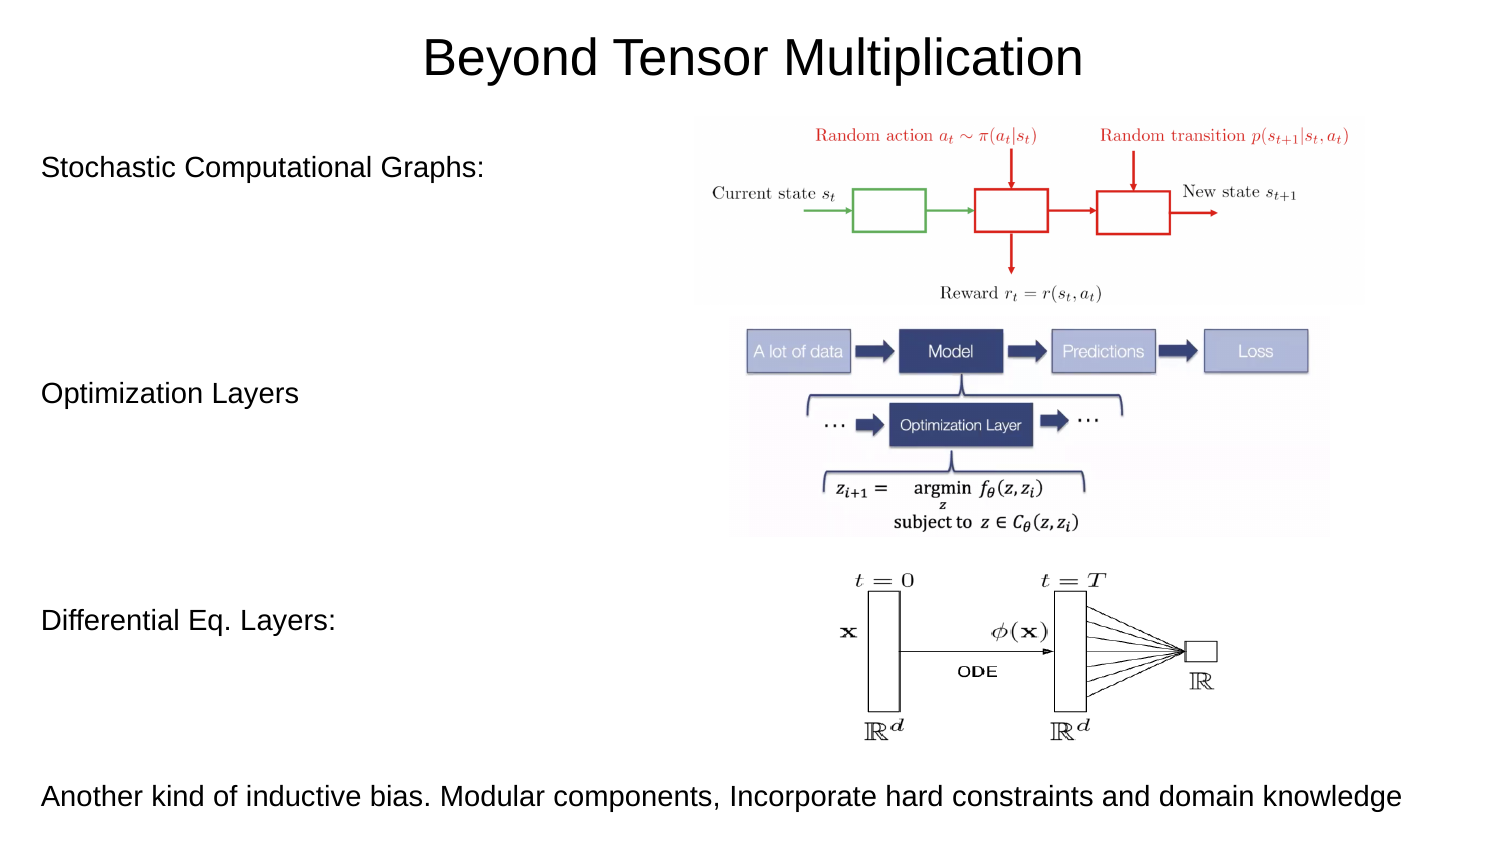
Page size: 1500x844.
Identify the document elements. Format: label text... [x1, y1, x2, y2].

text_box Differential Eq. Layers: [25, 586, 361, 650]
picture [729, 316, 1330, 537]
picture [836, 570, 1223, 745]
text_box Optimization Layers [25, 359, 529, 466]
text_box Stochastic Computational Graphs: [25, 133, 683, 231]
text_box Another kind of inductive bias. Modular components, Incorporate hard constraints and domain knowledge [25, 762, 1454, 813]
text_box Beyond Tensor Multiplication [48, 8, 1459, 105]
picture [693, 116, 1365, 305]
